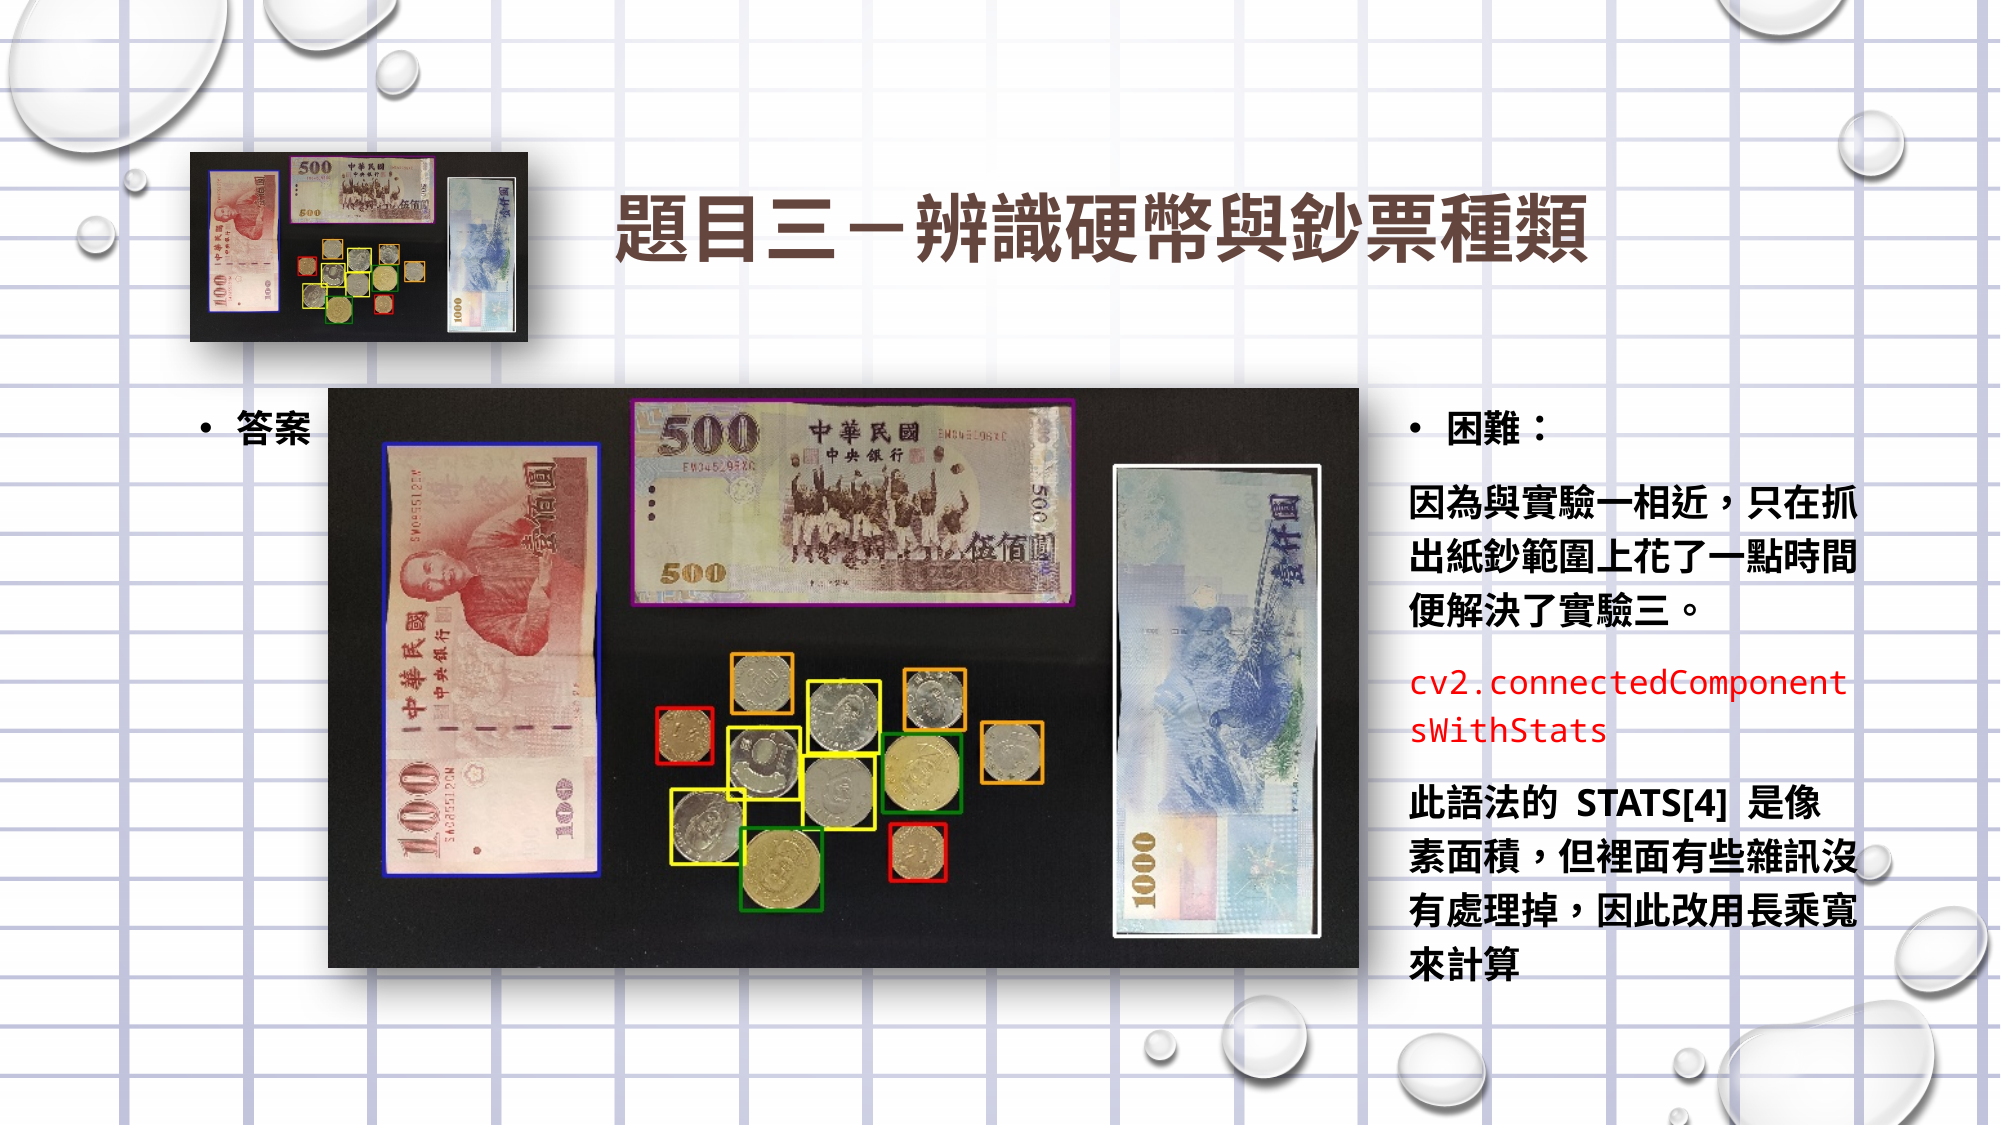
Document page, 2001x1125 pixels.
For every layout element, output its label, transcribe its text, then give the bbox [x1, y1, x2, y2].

title 題目三－辨識硬幣與鈔票種類 [149, 101, 1851, 364]
list 答案 [1874, 388, 1885, 950]
text_box 困難： 因為與實驗一相近，只在抓出紙鈔範圍上花了一點時間便解決了實驗三。 cv2.connectedComponentsWithStats 此語法的 STATS[4] 是像素面積，但裡面有些雜訊沒有處理掉，因此改用長乘寬來計算 [1394, 388, 1874, 1068]
picture [0, 0, 2001, 1125]
list 答案 [184, 388, 317, 950]
